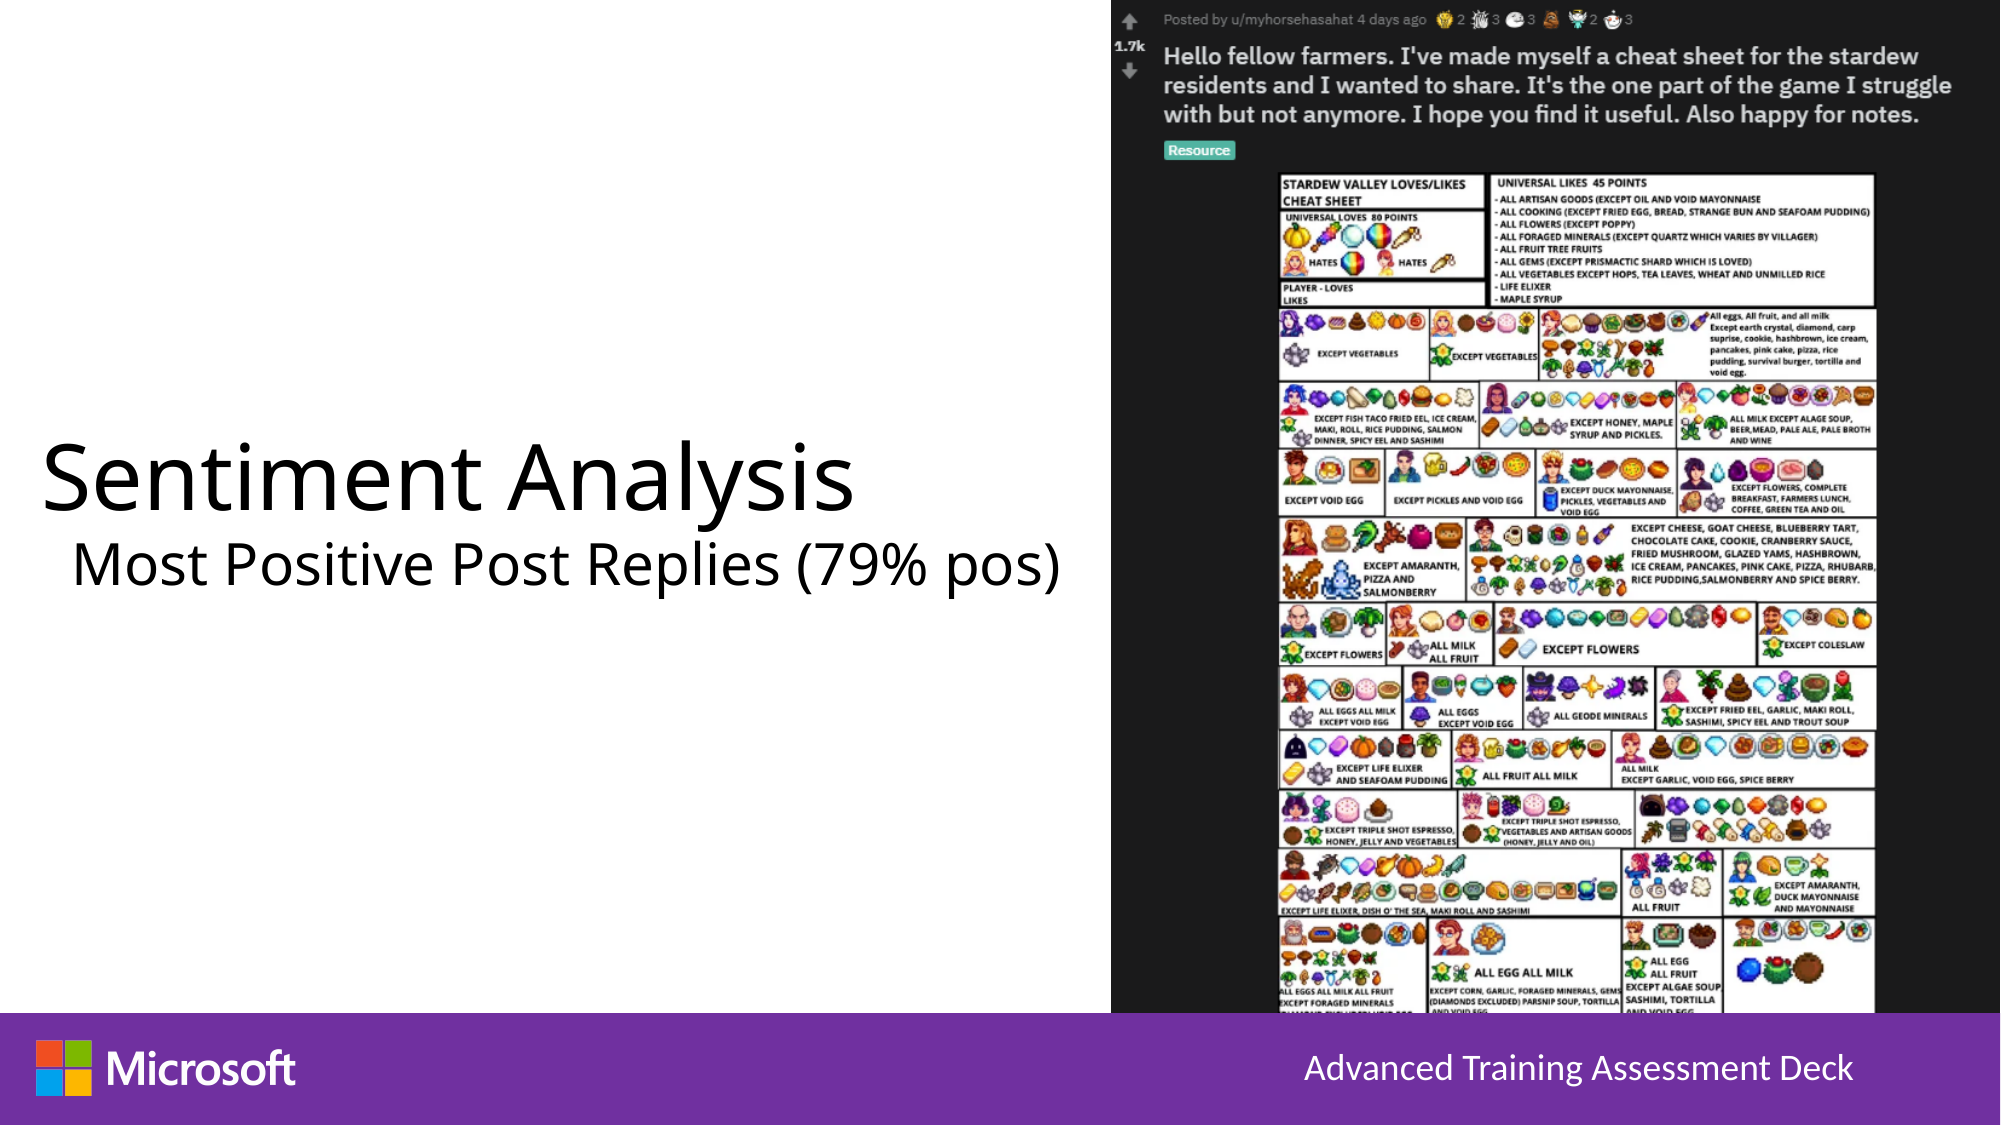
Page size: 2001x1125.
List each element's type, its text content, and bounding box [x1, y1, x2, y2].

picture [0, 1007, 331, 1125]
text_box Most Positive Post Replies (79% pos) [0, 519, 1111, 606]
picture [1111, 0, 2000, 1013]
title Sentiment Analysis [26, 372, 1111, 519]
